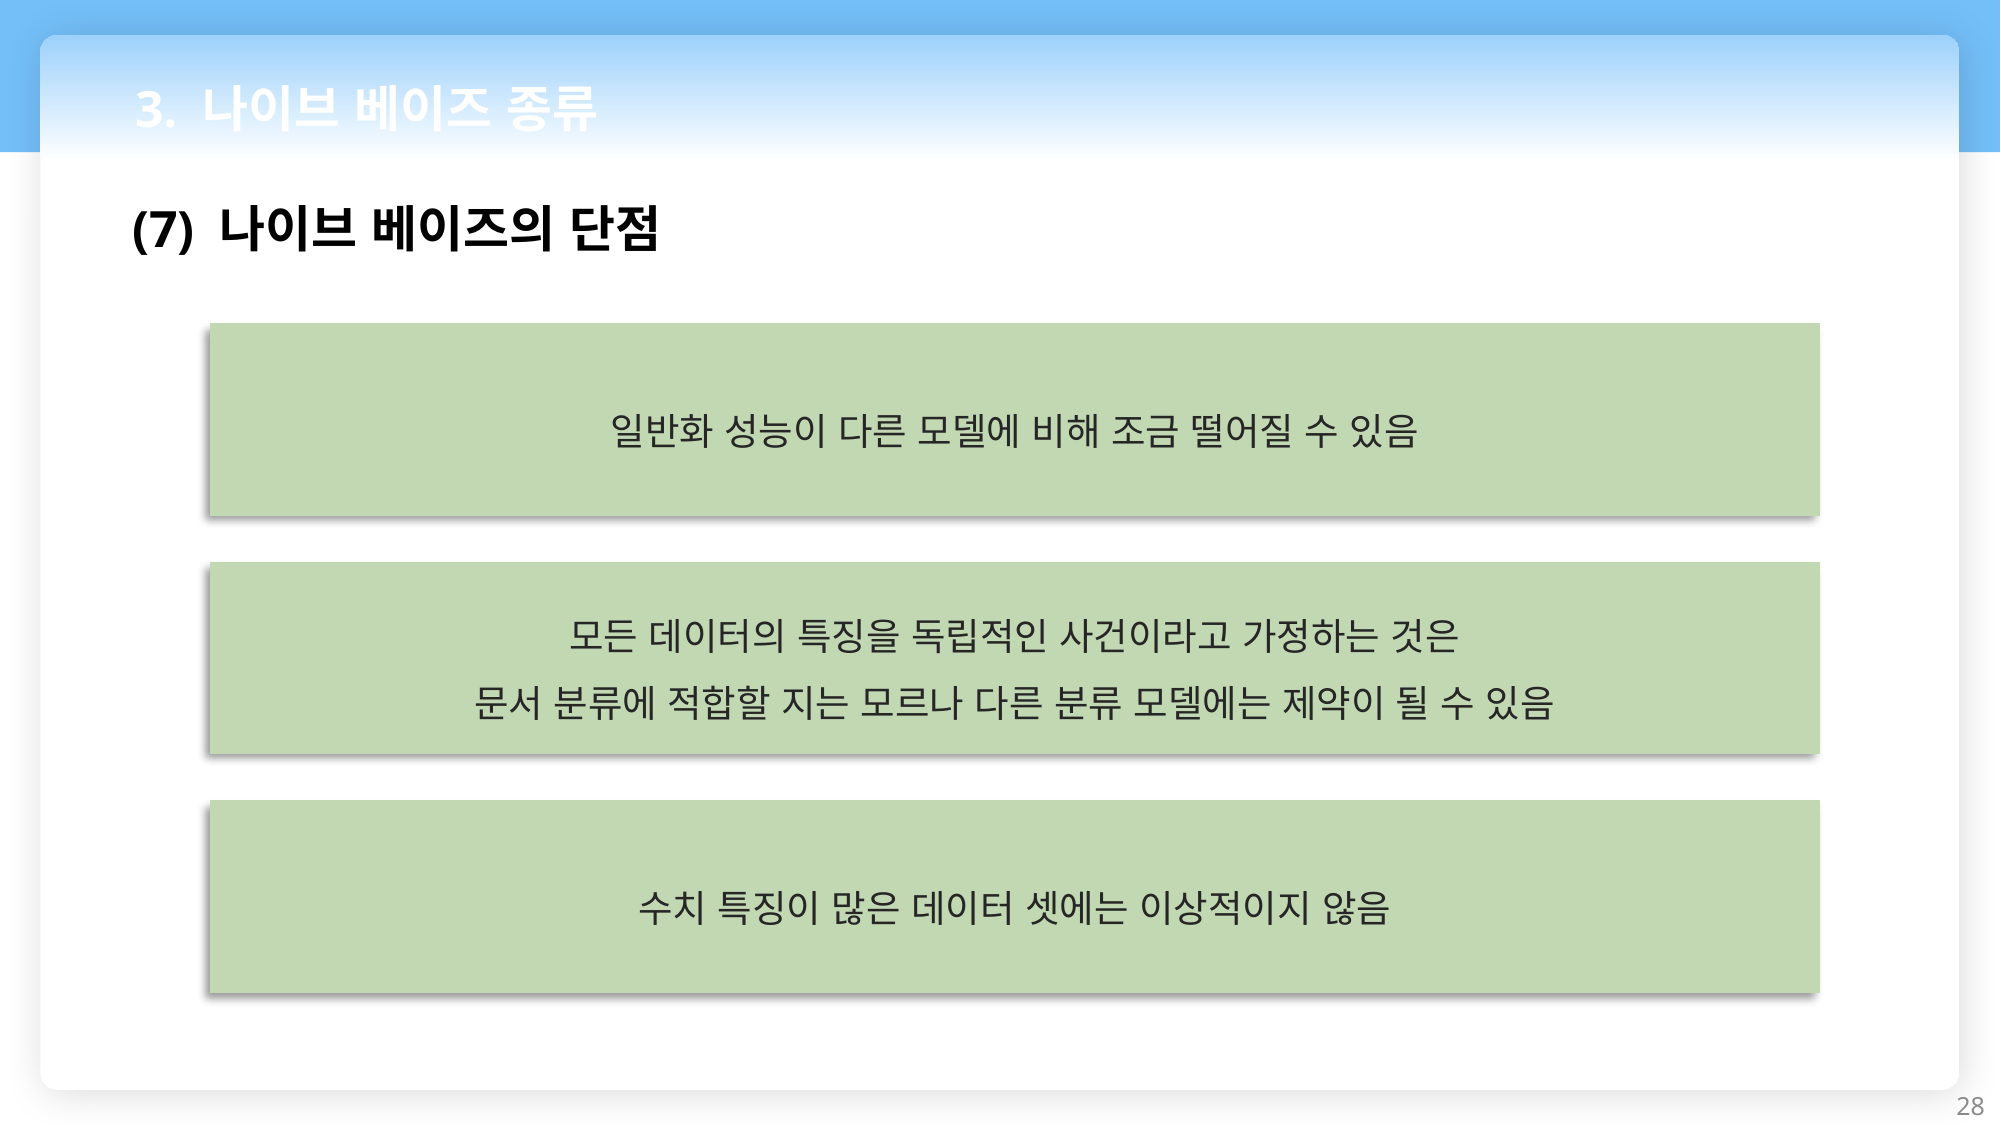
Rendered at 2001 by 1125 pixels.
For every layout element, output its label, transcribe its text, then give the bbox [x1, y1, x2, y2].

text_box 모든 데이터의 특징을 독립적인 사건이라고 가정하는 것은 문서 분류에 적합할 지는 모르나 다른 분류 모델에는 제약이 될 수 있음 [210, 562, 1820, 754]
text_box [0, 0, 2000, 153]
text_box 3. 나이브 베이즈 종류 [39, 34, 1961, 1091]
text_box 일반화 성능이 다른 모델에 비해 조금 떨어질 수 있음 [210, 323, 1820, 516]
text_box 수치 특징이 많은 데이터 셋에는 이상적이지 않음 [210, 800, 1820, 993]
slide_number 28 [1550, 1077, 2000, 1125]
text_box (7) 나이브 베이즈의 단점 [117, 189, 1225, 265]
